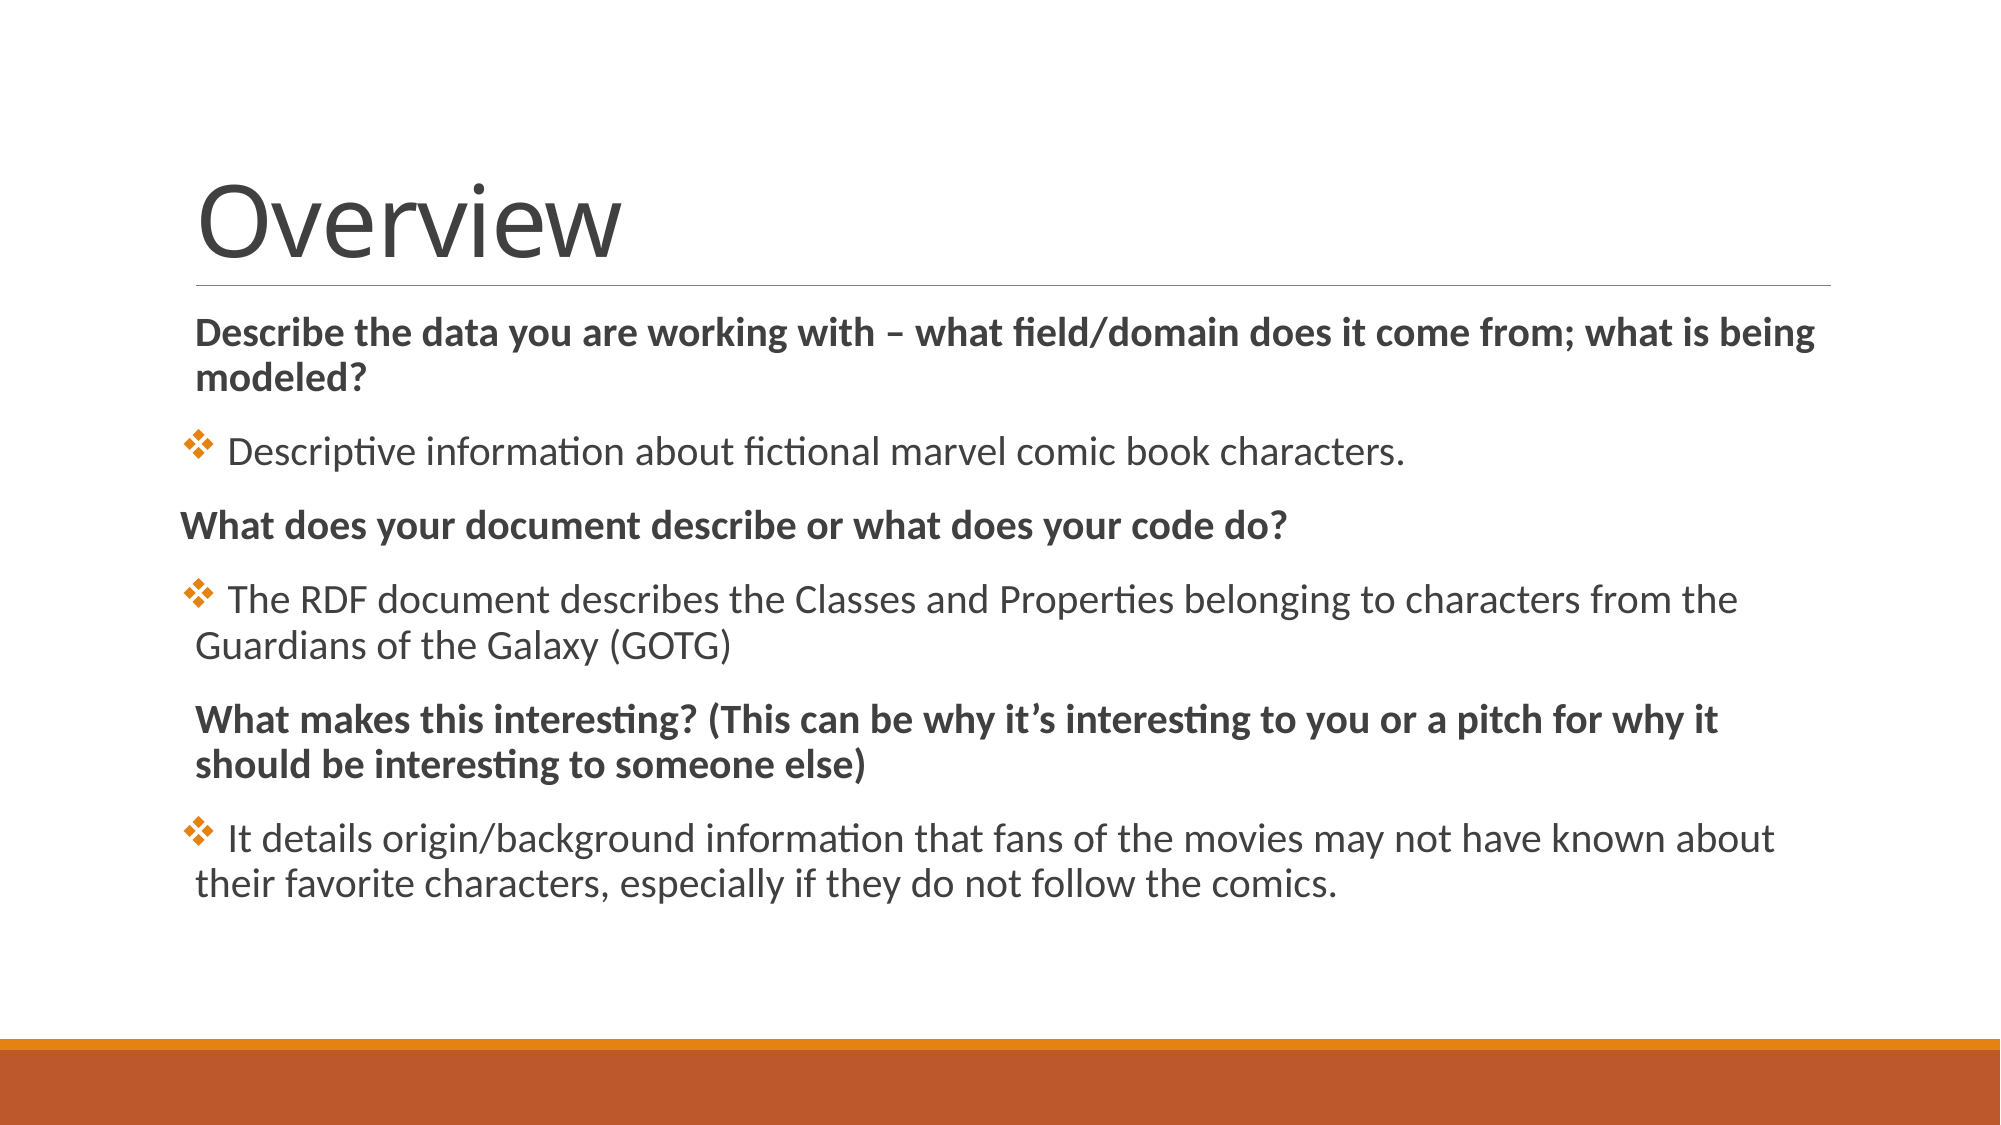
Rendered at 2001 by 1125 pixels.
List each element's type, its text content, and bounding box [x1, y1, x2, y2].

title Overview [180, 47, 1830, 285]
list Describe the data you are working with – what field/domain does it come from; what is being modeled? Descriptive information about fictional marvel comic book characters. What does your document describe or what does your code do? The RDF document describes the Classes and Properties belonging to characters from the Guardians of the Galaxy (GOTG) What makes this interesting? (This can be why it’s interesting to you or a pitch for why it should be interesting to someone else) It details origin/background information that fans of the movies may not have known about their favorite characters, especially if they do not follow the comics. [180, 302, 1830, 963]
